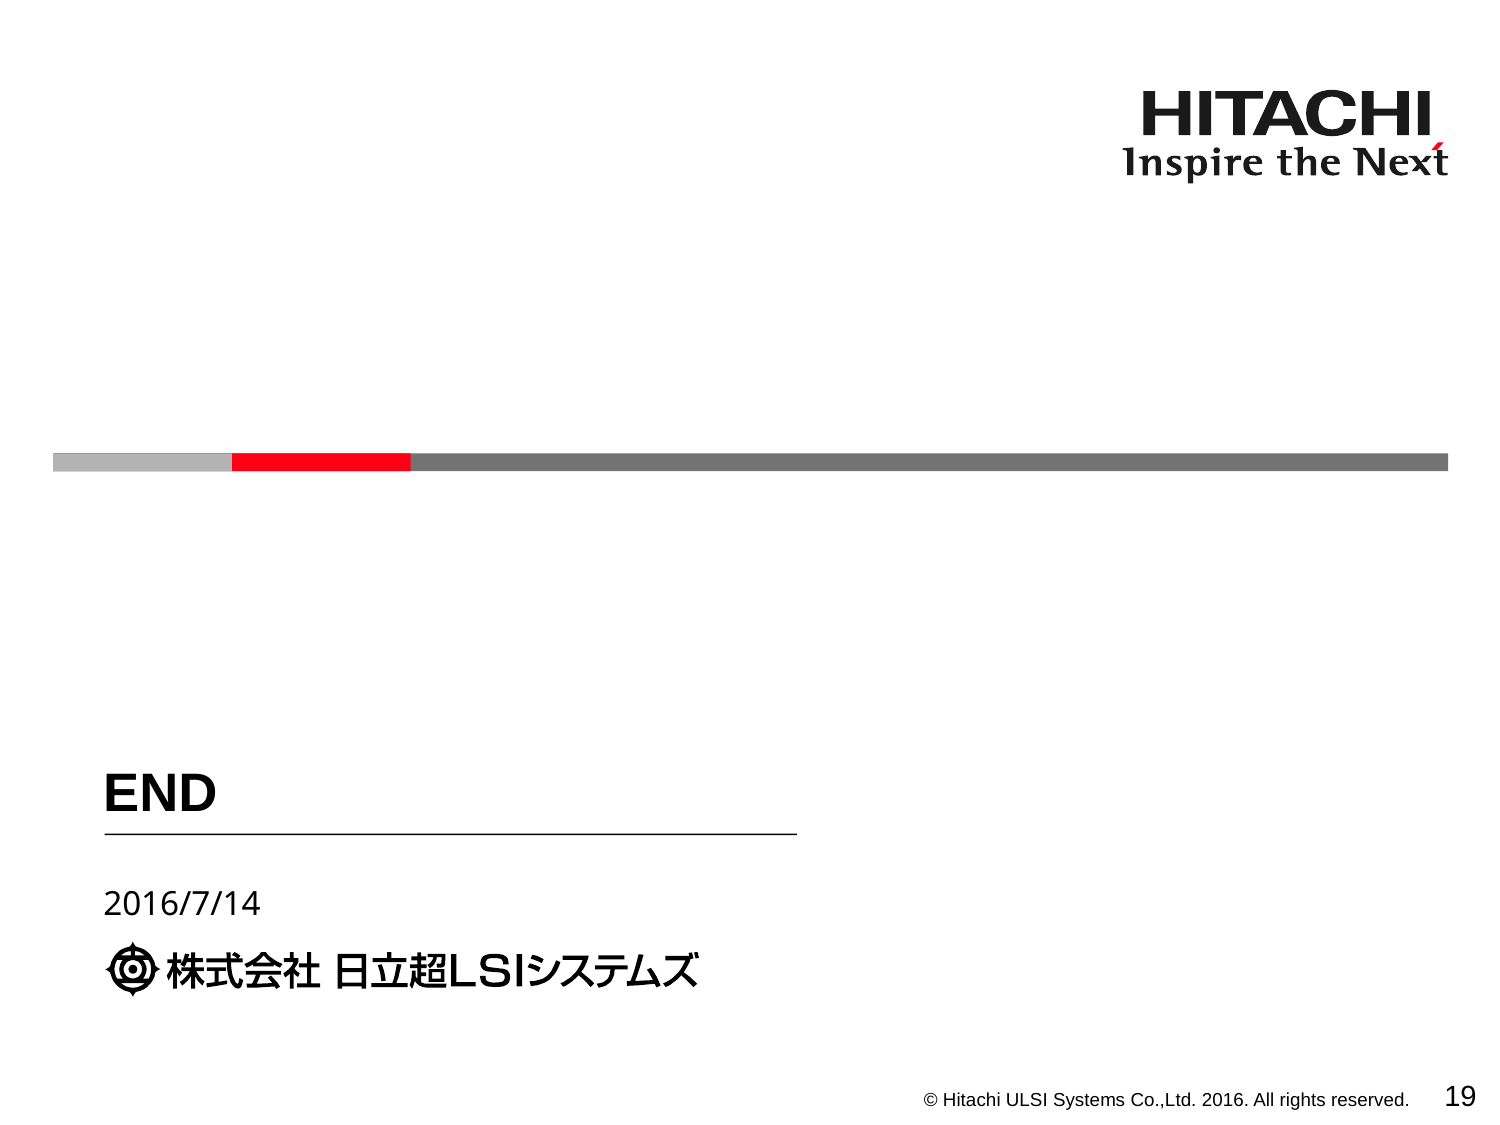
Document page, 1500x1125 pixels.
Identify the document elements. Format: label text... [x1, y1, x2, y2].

text_box 2016/7/14 [88, 874, 614, 930]
slide_number 18 [1411, 1073, 1492, 1124]
picture [104, 941, 700, 998]
text_box END [88, 749, 953, 830]
